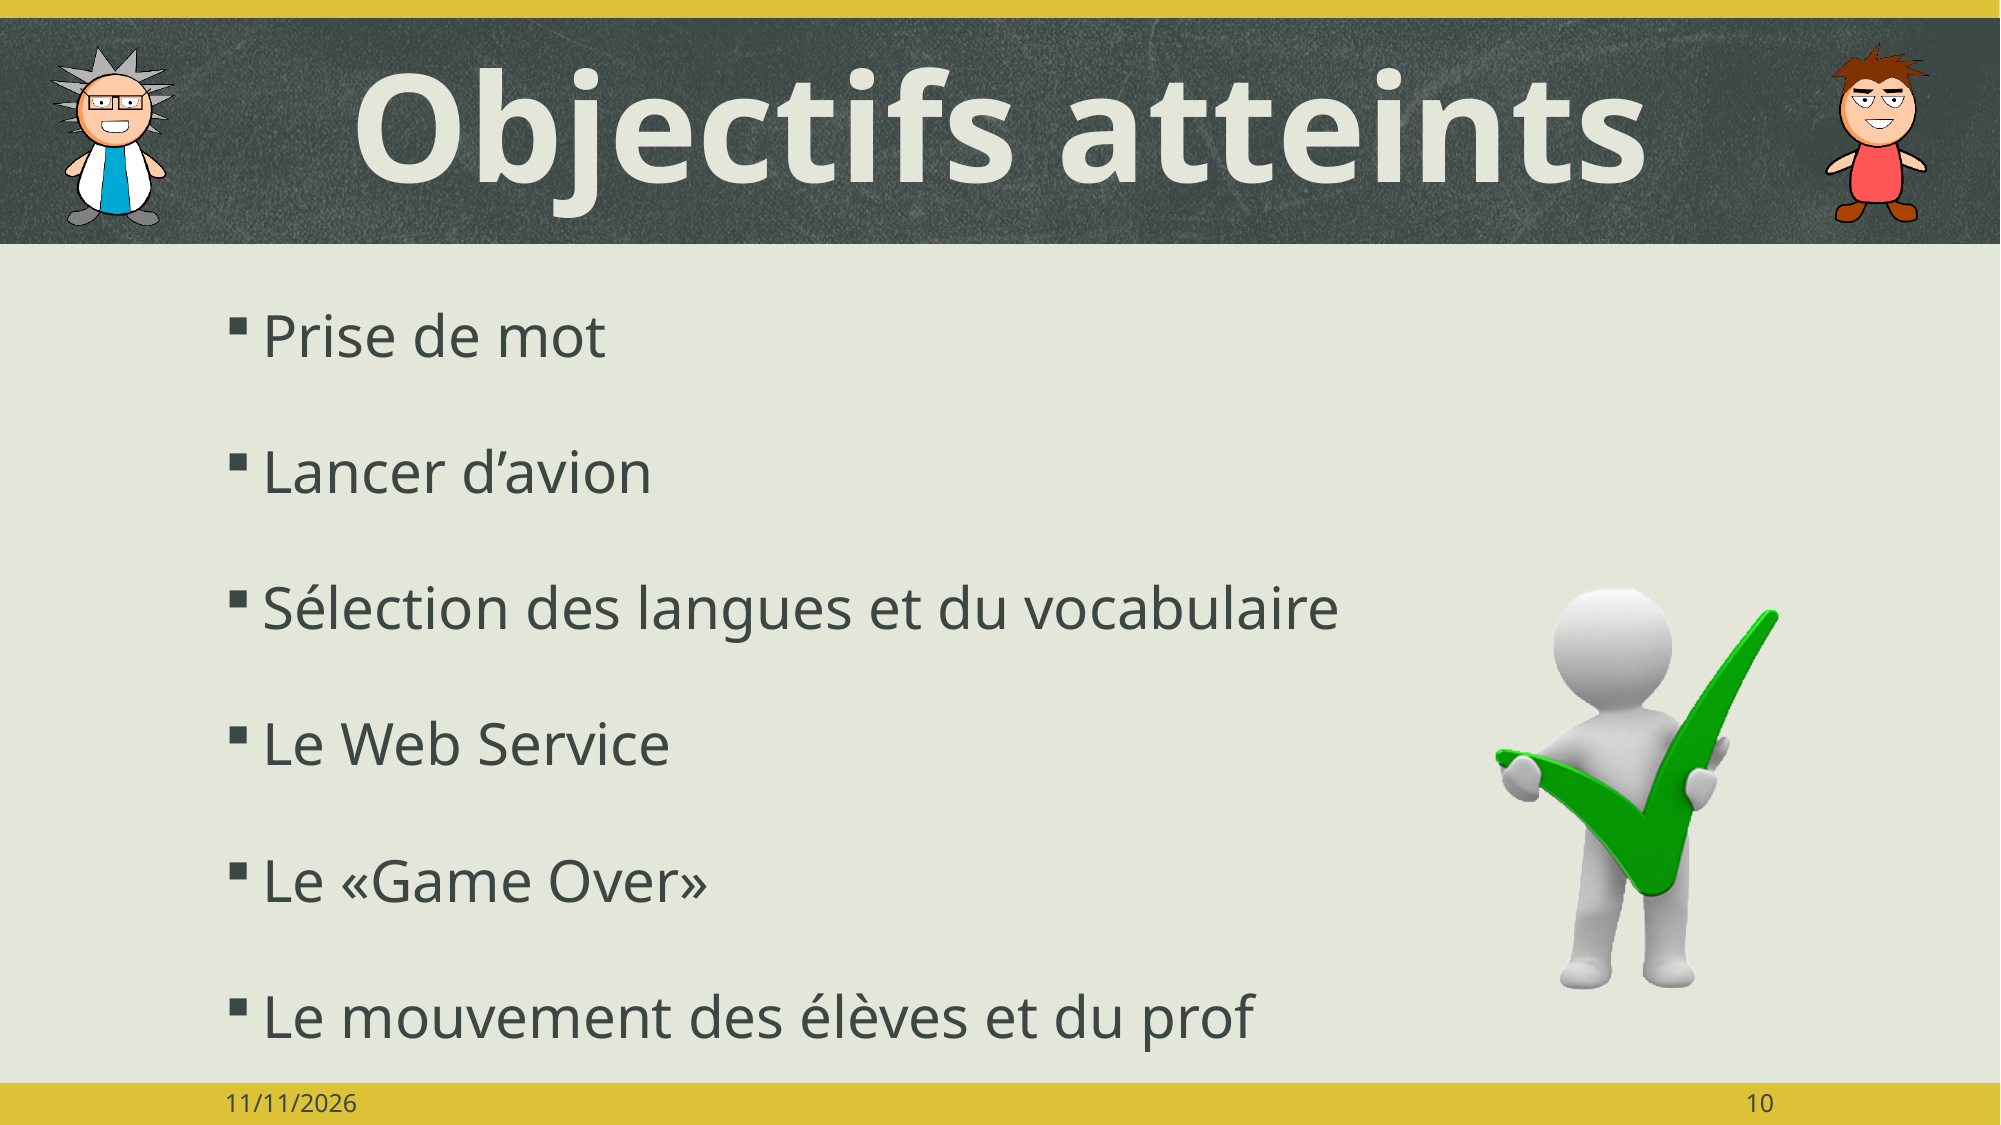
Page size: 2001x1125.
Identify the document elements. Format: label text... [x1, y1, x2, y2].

slide_number 10 [1466, 1074, 1790, 1125]
title Objectifs atteints [210, 19, 1790, 244]
picture [0, 18, 2000, 244]
list Prise de mot Lancer d’avion Sélection des langues et du vocabulaire Le Web Service Le «Game Over» Le mouvement des élèves et du prof [209, 256, 1790, 1075]
picture [1375, 535, 1881, 1040]
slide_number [209, 1074, 534, 1125]
